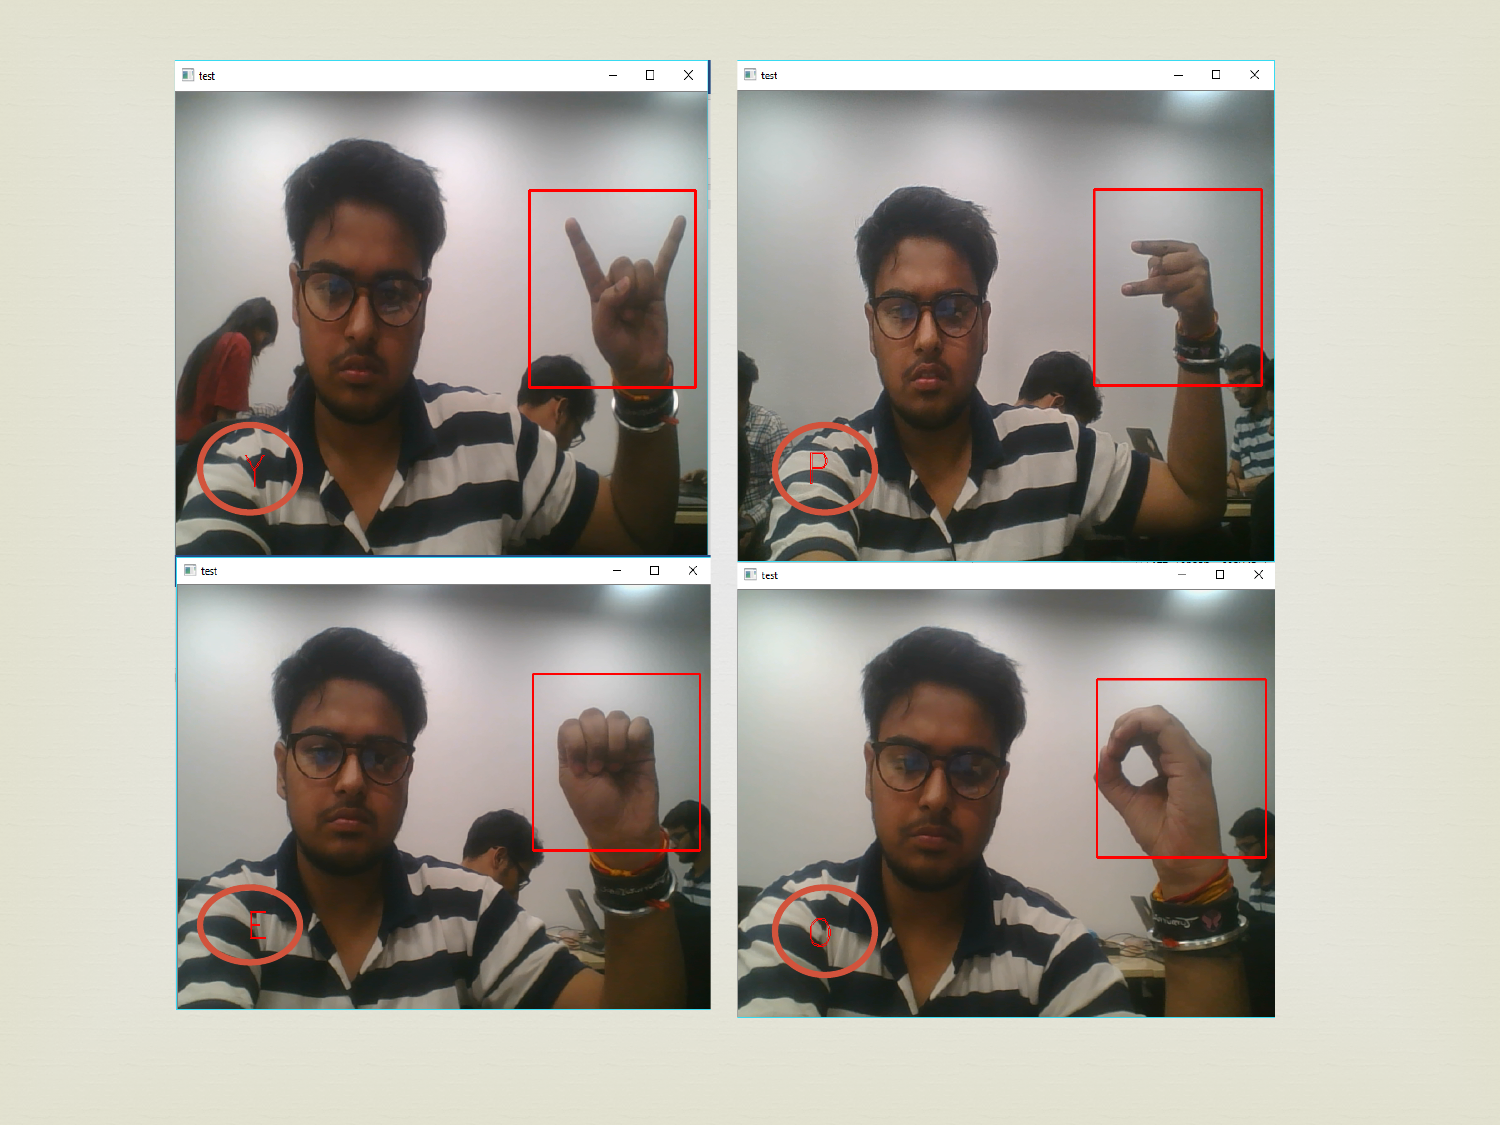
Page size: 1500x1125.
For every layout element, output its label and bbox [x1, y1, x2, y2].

picture [174, 59, 712, 1010]
picture [736, 60, 1276, 1018]
